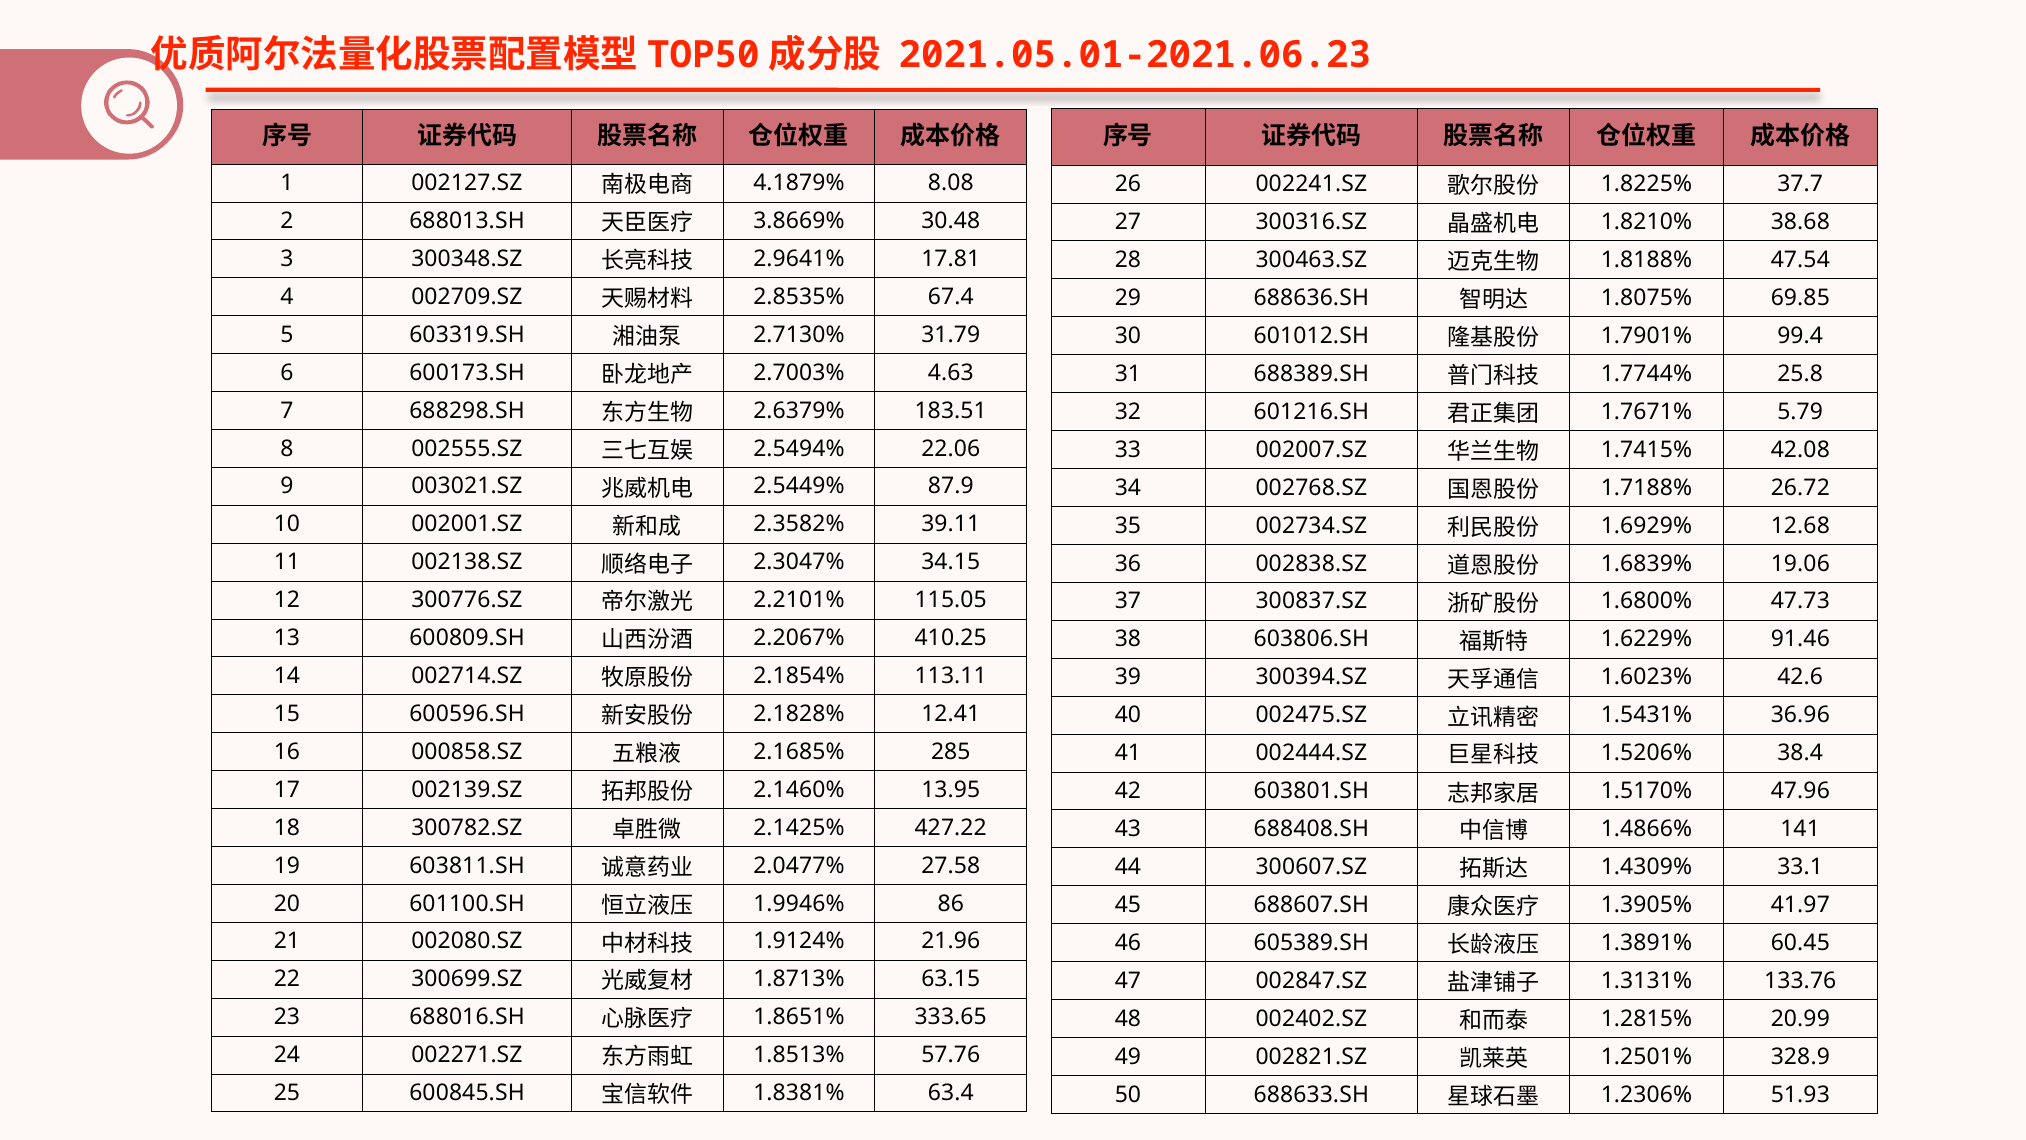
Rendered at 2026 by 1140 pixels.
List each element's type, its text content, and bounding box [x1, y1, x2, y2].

table_cell 002139.SZ [363, 771, 571, 808]
table_cell 2.1828% [724, 695, 874, 732]
table_cell 康众医疗 [1418, 886, 1569, 923]
table_cell 1.8188% [1570, 241, 1723, 278]
table_cell 300607.SZ [1206, 848, 1417, 885]
table_cell 2 [212, 203, 362, 239]
table_cell 巨星科技 [1418, 735, 1569, 772]
table_header 序号 [1052, 109, 1205, 165]
table_cell 恒立液压 [572, 885, 723, 922]
table_cell 11 [212, 544, 362, 581]
table_cell 002241.SZ [1206, 166, 1417, 203]
table_cell 688013.SH [363, 203, 571, 239]
table_cell 21 [212, 923, 362, 960]
table_cell 603319.SH [363, 316, 571, 353]
table_cell 2.2101% [724, 582, 874, 619]
table_cell 1.8225% [1570, 166, 1723, 203]
table_cell 国恩股份 [1418, 469, 1569, 506]
table_cell 113.11 [875, 657, 1026, 694]
table_cell 18 [212, 809, 362, 846]
table_cell 1.4309% [1570, 848, 1723, 885]
table_cell 1.2306% [1570, 1076, 1723, 1113]
table_cell 002271.SZ [363, 1037, 571, 1074]
table_cell 41.97 [1724, 886, 1877, 923]
table_cell 49 [1052, 1038, 1205, 1075]
table_cell 003021.SZ [363, 468, 571, 505]
table_cell 47.54 [1724, 241, 1877, 278]
table_cell 12.68 [1724, 507, 1877, 544]
table_cell 99.4 [1724, 317, 1877, 354]
table_cell 5 [212, 316, 362, 353]
table_cell 晶盛机电 [1418, 204, 1569, 240]
table_cell 42 [1052, 773, 1205, 809]
table_cell 601216.SH [1206, 393, 1417, 430]
table_cell 67.4 [875, 278, 1026, 315]
table_cell 盐津铺子 [1418, 962, 1569, 999]
table_cell 1.5431% [1570, 697, 1723, 734]
table_cell 4.63 [875, 354, 1026, 391]
table_cell 南极电商 [572, 165, 723, 202]
table_cell 帝尔激光 [572, 582, 723, 619]
table_cell 1.5206% [1570, 735, 1723, 772]
table_cell 40 [1052, 697, 1205, 734]
table_cell 300837.SZ [1206, 583, 1417, 620]
table_cell 002847.SZ [1206, 962, 1417, 999]
table_cell 688636.SH [1206, 279, 1417, 316]
table_cell 19.06 [1724, 545, 1877, 582]
table_cell 1.2815% [1570, 1000, 1723, 1037]
table_cell 32 [1052, 393, 1205, 430]
table_cell 38 [1052, 621, 1205, 658]
table_cell 688298.SH [363, 392, 571, 429]
table_cell 86 [875, 885, 1026, 922]
table_cell 顺络电子 [572, 544, 723, 581]
table_cell 天臣医疗 [572, 203, 723, 239]
table_cell 141 [1724, 810, 1877, 847]
table_cell 688389.SH [1206, 355, 1417, 392]
table_cell 2.1425% [724, 809, 874, 846]
table_cell 37 [1052, 583, 1205, 620]
table_cell 300316.SZ [1206, 204, 1417, 240]
table_cell 31 [1052, 355, 1205, 392]
table_cell 22.06 [875, 430, 1026, 467]
table_cell 39 [1052, 659, 1205, 696]
table_cell 133.76 [1724, 962, 1877, 999]
table_cell 25 [212, 1075, 362, 1111]
table_cell 002555.SZ [363, 430, 571, 467]
table_cell 1.8513% [724, 1037, 874, 1074]
table_cell 2.1685% [724, 733, 874, 770]
table_cell 天赐材料 [572, 278, 723, 315]
table_cell 600596.SH [363, 695, 571, 732]
table_cell 中材科技 [572, 923, 723, 960]
table_cell 中信博 [1418, 810, 1569, 847]
table_cell 688408.SH [1206, 810, 1417, 847]
table_cell 23 [212, 999, 362, 1036]
table_cell 宝信软件 [572, 1075, 723, 1111]
table_cell 38.68 [1724, 204, 1877, 240]
table_cell 1.6929% [1570, 507, 1723, 544]
table_cell 31.79 [875, 316, 1026, 353]
table_cell 41 [1052, 735, 1205, 772]
table_cell 51.93 [1724, 1076, 1877, 1113]
table_cell 333.65 [875, 999, 1026, 1036]
table_cell 福斯特 [1418, 621, 1569, 658]
table_cell 300782.SZ [363, 809, 571, 846]
table_cell 8.08 [875, 165, 1026, 202]
table_cell 605389.SH [1206, 924, 1417, 961]
table_cell 长龄液压 [1418, 924, 1569, 961]
table_cell 300348.SZ [363, 240, 571, 277]
table_cell 42.08 [1724, 431, 1877, 468]
table_cell 浙矿股份 [1418, 583, 1569, 620]
table_cell 36 [1052, 545, 1205, 582]
table_cell 33 [1052, 431, 1205, 468]
table_cell 1.8381% [724, 1075, 874, 1111]
table_cell 2.0477% [724, 847, 874, 884]
table_cell 300394.SZ [1206, 659, 1417, 696]
table_header 成本价格 [875, 110, 1026, 164]
table_cell 39.11 [875, 506, 1026, 543]
table_cell 002127.SZ [363, 165, 571, 202]
table_cell 46 [1052, 924, 1205, 961]
table_cell 002821.SZ [1206, 1038, 1417, 1075]
table_cell 37.7 [1724, 166, 1877, 203]
table_cell 410.25 [875, 620, 1026, 656]
table_cell 63.4 [875, 1075, 1026, 1111]
table_cell 凯莱英 [1418, 1038, 1569, 1075]
table_cell 湘油泵 [572, 316, 723, 353]
table_cell 600173.SH [363, 354, 571, 391]
table_cell 2.7130% [724, 316, 874, 353]
table_cell 1.6839% [1570, 545, 1723, 582]
table_cell 27.58 [875, 847, 1026, 884]
table_cell 60.45 [1724, 924, 1877, 961]
table_cell 2.6379% [724, 392, 874, 429]
table_cell 28 [1052, 241, 1205, 278]
table_cell 87.9 [875, 468, 1026, 505]
table_header 成本价格 [1724, 109, 1877, 165]
table_cell 1.5170% [1570, 773, 1723, 809]
table_cell 14 [212, 657, 362, 694]
table_cell 603811.SH [363, 847, 571, 884]
table_cell 34.15 [875, 544, 1026, 581]
table_cell 48 [1052, 1000, 1205, 1037]
table_cell 2.2067% [724, 620, 874, 656]
table_cell 2.3047% [724, 544, 874, 581]
table_cell 688633.SH [1206, 1076, 1417, 1113]
table_cell 天孚通信 [1418, 659, 1569, 696]
table_cell 002444.SZ [1206, 735, 1417, 772]
table_cell 47.96 [1724, 773, 1877, 809]
table_cell 26.72 [1724, 469, 1877, 506]
table_cell 1.3891% [1570, 924, 1723, 961]
table_header 仓位权重 [1570, 109, 1723, 165]
table_cell 东方生物 [572, 392, 723, 429]
table_cell 1.8210% [1570, 204, 1723, 240]
table_cell 47.73 [1724, 583, 1877, 620]
table_cell 17 [212, 771, 362, 808]
table_header 股票名称 [1418, 109, 1569, 165]
table_cell 长亮科技 [572, 240, 723, 277]
table_cell 91.46 [1724, 621, 1877, 658]
table_cell 光威复材 [572, 961, 723, 998]
table_cell 42.6 [1724, 659, 1877, 696]
table_cell 2.7003% [724, 354, 874, 391]
table_cell 601012.SH [1206, 317, 1417, 354]
table_cell 300776.SZ [363, 582, 571, 619]
table_cell 普门科技 [1418, 355, 1569, 392]
table_cell 7 [212, 392, 362, 429]
table_cell 1.9946% [724, 885, 874, 922]
table_cell 002838.SZ [1206, 545, 1417, 582]
table_cell 50 [1052, 1076, 1205, 1113]
table_cell 新安股份 [572, 695, 723, 732]
table_cell 2.5494% [724, 430, 874, 467]
table_header 证券代码 [1206, 109, 1417, 165]
table_cell 4 [212, 278, 362, 315]
table_cell 5.79 [1724, 393, 1877, 430]
table_cell 星球石墨 [1418, 1076, 1569, 1113]
table_cell 183.51 [875, 392, 1026, 429]
table_cell 君正集团 [1418, 393, 1569, 430]
table_cell 12 [212, 582, 362, 619]
table_cell 427.22 [875, 809, 1026, 846]
table_cell 隆基股份 [1418, 317, 1569, 354]
table_cell 2.9641% [724, 240, 874, 277]
table_cell 1.3905% [1570, 886, 1723, 923]
table_cell 26 [1052, 166, 1205, 203]
table_cell 44 [1052, 848, 1205, 885]
table_cell 1.7188% [1570, 469, 1723, 506]
table_cell 智明达 [1418, 279, 1569, 316]
table_cell 15 [212, 695, 362, 732]
table_cell 13.95 [875, 771, 1026, 808]
table_cell 115.05 [875, 582, 1026, 619]
table_cell 1.3131% [1570, 962, 1723, 999]
table_cell 诚意药业 [572, 847, 723, 884]
table_cell 三七互娱 [572, 430, 723, 467]
table_cell 1.8713% [724, 961, 874, 998]
table_cell 002138.SZ [363, 544, 571, 581]
table_cell 21.96 [875, 923, 1026, 960]
table_cell 东方雨虹 [572, 1037, 723, 1074]
table_cell 2.8535% [724, 278, 874, 315]
table_cell 1.7744% [1570, 355, 1723, 392]
table_cell 2.5449% [724, 468, 874, 505]
table_cell 歌尔股份 [1418, 166, 1569, 203]
table_cell 拓斯达 [1418, 848, 1569, 885]
table_cell 1.7671% [1570, 393, 1723, 430]
table_cell 36.96 [1724, 697, 1877, 734]
table_cell 山西汾酒 [572, 620, 723, 656]
table_cell 利民股份 [1418, 507, 1569, 544]
table_cell 29 [1052, 279, 1205, 316]
table_cell 1.2501% [1570, 1038, 1723, 1075]
table_cell 45 [1052, 886, 1205, 923]
table_cell 1.8651% [724, 999, 874, 1036]
table_cell 300463.SZ [1206, 241, 1417, 278]
table_cell 道恩股份 [1418, 545, 1569, 582]
table_cell 19 [212, 847, 362, 884]
table_cell 16 [212, 733, 362, 770]
table_cell 300699.SZ [363, 961, 571, 998]
table_cell 迈克生物 [1418, 241, 1569, 278]
table_cell 3 [212, 240, 362, 277]
table_cell 603806.SH [1206, 621, 1417, 658]
table_cell 2.3582% [724, 506, 874, 543]
table_cell 1.6023% [1570, 659, 1723, 696]
table_cell 33.1 [1724, 848, 1877, 885]
table_cell 25.8 [1724, 355, 1877, 392]
table_header 序号 [212, 110, 362, 164]
table_cell 拓邦股份 [572, 771, 723, 808]
table_cell 10 [212, 506, 362, 543]
table_cell 20.99 [1724, 1000, 1877, 1037]
table_cell 688016.SH [363, 999, 571, 1036]
table_cell 志邦家居 [1418, 773, 1569, 809]
table_cell 002768.SZ [1206, 469, 1417, 506]
table_cell 27 [1052, 204, 1205, 240]
table_cell 2.1460% [724, 771, 874, 808]
table_cell 20 [212, 885, 362, 922]
table_cell 五粮液 [572, 733, 723, 770]
table_cell 8 [212, 430, 362, 467]
table_header 股票名称 [572, 110, 723, 164]
table_cell 30.48 [875, 203, 1026, 239]
table_cell 牧原股份 [572, 657, 723, 694]
table_cell 002001.SZ [363, 506, 571, 543]
table_cell 35 [1052, 507, 1205, 544]
table_cell 600845.SH [363, 1075, 571, 1111]
table_cell 63.15 [875, 961, 1026, 998]
table_cell 2.1854% [724, 657, 874, 694]
table_cell 002402.SZ [1206, 1000, 1417, 1037]
table_cell 43 [1052, 810, 1205, 847]
table_cell 和而泰 [1418, 1000, 1569, 1037]
table_cell 1.7415% [1570, 431, 1723, 468]
table_cell 285 [875, 733, 1026, 770]
table_cell 600809.SH [363, 620, 571, 656]
table_cell 57.76 [875, 1037, 1026, 1074]
table_cell 1 [212, 165, 362, 202]
table_cell 601100.SH [363, 885, 571, 922]
table_cell 13 [212, 620, 362, 656]
table_cell 17.81 [875, 240, 1026, 277]
table_header 证券代码 [363, 110, 571, 164]
table_cell 24 [212, 1037, 362, 1074]
table_cell 立讯精密 [1418, 697, 1569, 734]
table_cell 1.6229% [1570, 621, 1723, 658]
table_cell 12.41 [875, 695, 1026, 732]
table_cell 002709.SZ [363, 278, 571, 315]
table_cell 38.4 [1724, 735, 1877, 772]
table_cell 1.6800% [1570, 583, 1723, 620]
table_cell 22 [212, 961, 362, 998]
table_cell 心脉医疗 [572, 999, 723, 1036]
table_cell 兆威机电 [572, 468, 723, 505]
table_cell 新和成 [572, 506, 723, 543]
table_cell 4.1879% [724, 165, 874, 202]
table_cell 34 [1052, 469, 1205, 506]
text_box 优质阿尔法量化股票配置模型TOP50成分股 2021.05.01-2021.06.23 [143, 22, 1379, 83]
table_cell 002734.SZ [1206, 507, 1417, 544]
table_cell 688607.SH [1206, 886, 1417, 923]
table_cell 30 [1052, 317, 1205, 354]
table_cell 华兰生物 [1418, 431, 1569, 468]
table_cell 002080.SZ [363, 923, 571, 960]
table_cell 1.8075% [1570, 279, 1723, 316]
table_cell 3.8669% [724, 203, 874, 239]
table_cell 卧龙地产 [572, 354, 723, 391]
table_header 仓位权重 [724, 110, 874, 164]
table_cell 1.4866% [1570, 810, 1723, 847]
table_cell 002007.SZ [1206, 431, 1417, 468]
table_cell 328.9 [1724, 1038, 1877, 1075]
table_cell 卓胜微 [572, 809, 723, 846]
table_cell 1.7901% [1570, 317, 1723, 354]
table_cell 9 [212, 468, 362, 505]
table_cell 6 [212, 354, 362, 391]
table_cell 002714.SZ [363, 657, 571, 694]
table_cell 69.85 [1724, 279, 1877, 316]
table_cell 002475.SZ [1206, 697, 1417, 734]
table_cell 603801.SH [1206, 773, 1417, 809]
table_cell 1.9124% [724, 923, 874, 960]
table_cell 000858.SZ [363, 733, 571, 770]
table_cell 47 [1052, 962, 1205, 999]
